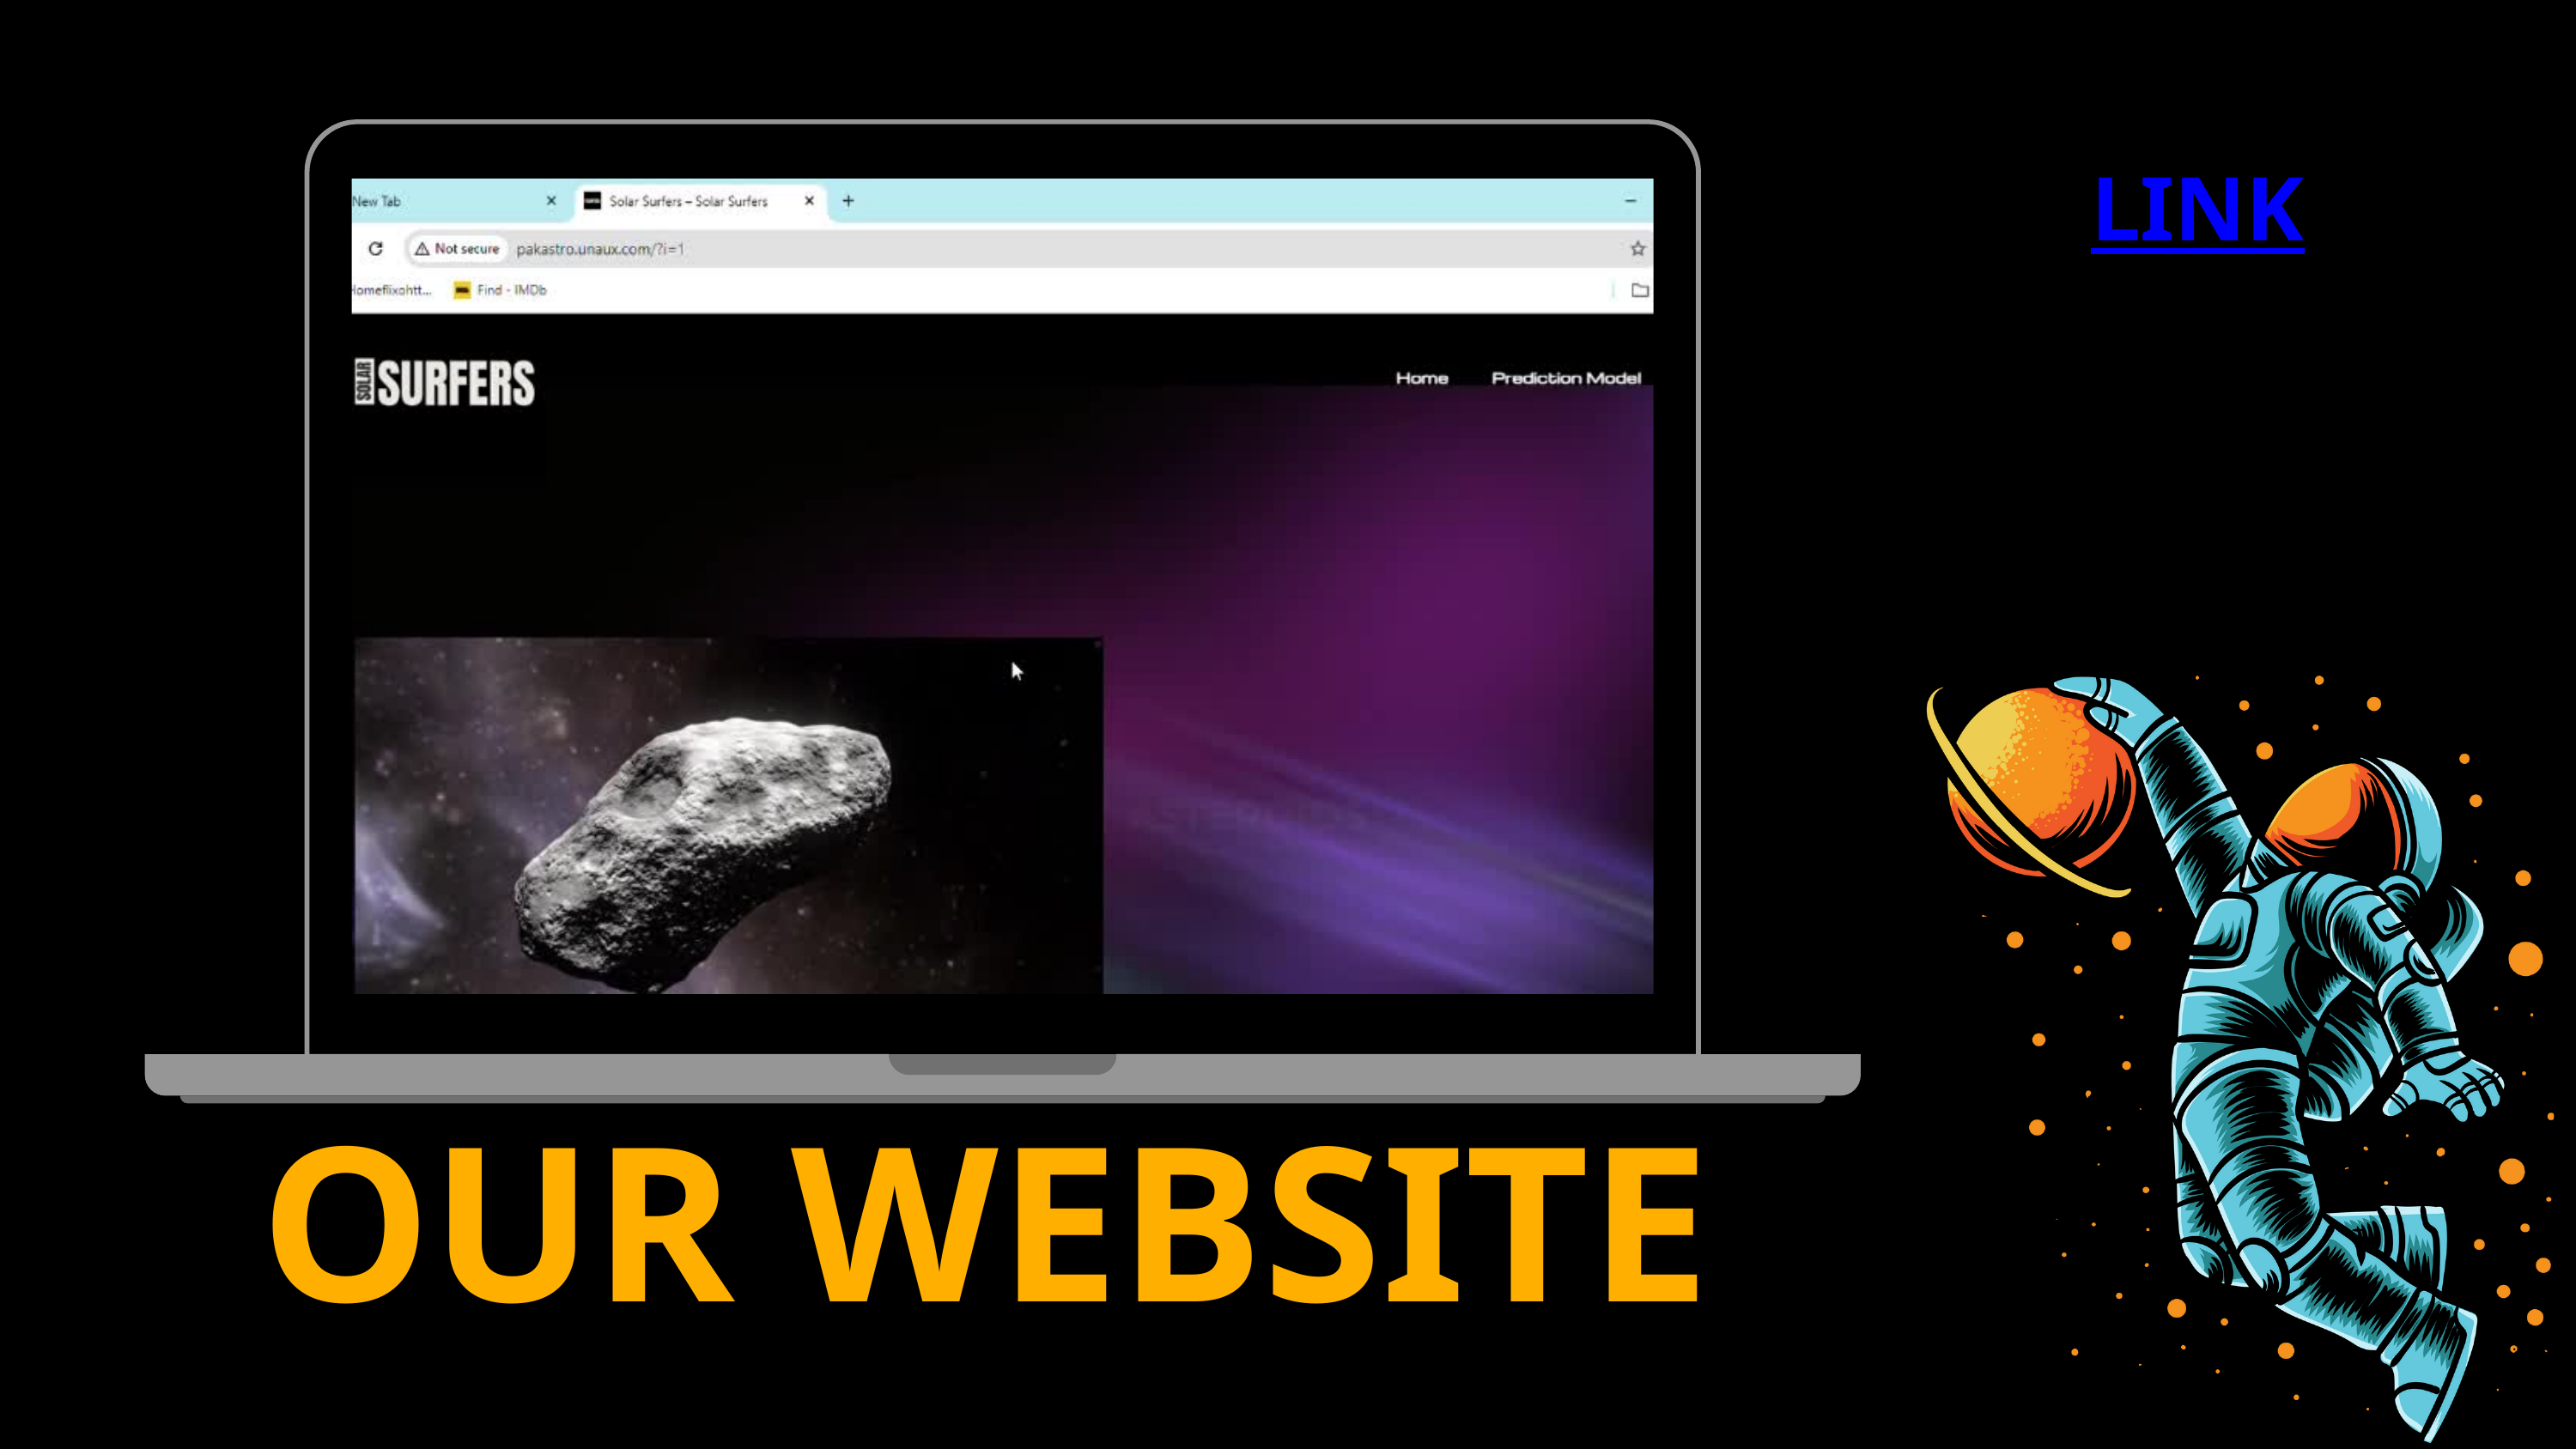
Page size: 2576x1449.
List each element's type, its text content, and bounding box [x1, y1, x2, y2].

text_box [144, 118, 1862, 1104]
text_box LINK [2091, 193, 2432, 273]
text_box [1919, 670, 2555, 1449]
text_box OUR WEBSITE [260, 1151, 1920, 1345]
